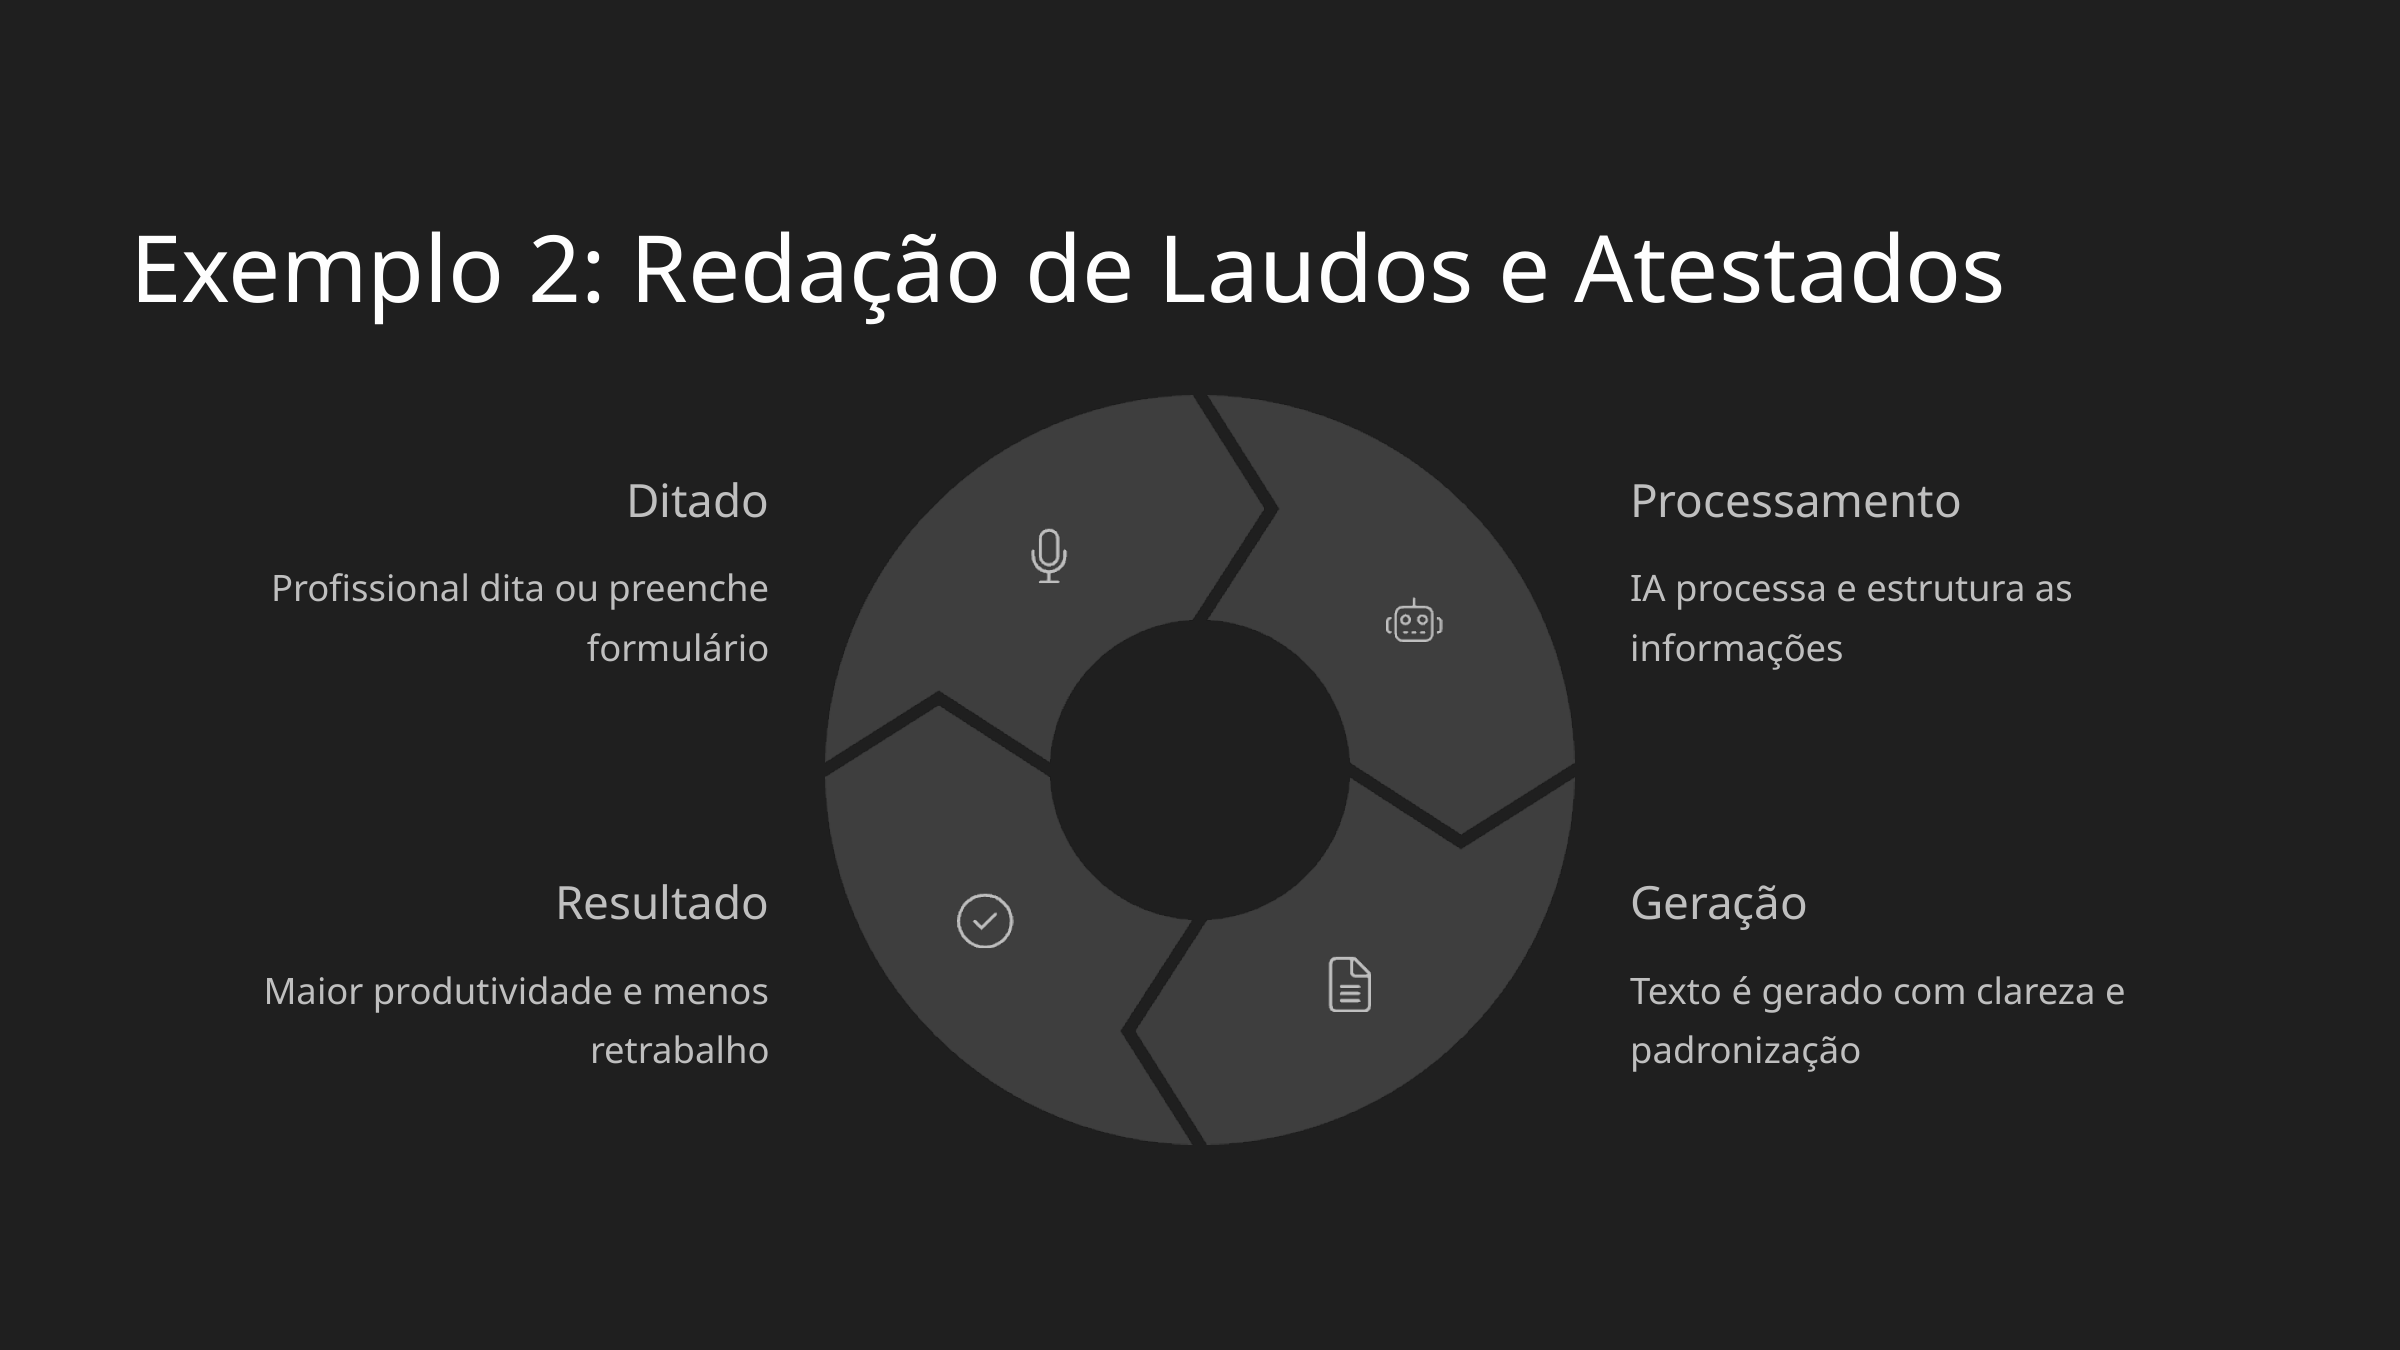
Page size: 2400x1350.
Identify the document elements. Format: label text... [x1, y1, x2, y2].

text_box Maior produtividade e menos retrabalho [130, 952, 770, 1072]
text_box Texto é gerado com clareza e padronização [1630, 952, 2270, 1072]
text_box IA processa e estrutura as informações [1630, 549, 2270, 669]
text_box Resultado [304, 871, 770, 930]
text_box Profissional dita ou preenche formulário [130, 549, 770, 669]
text_box Geração [1630, 871, 2096, 930]
text_box Processamento [1630, 469, 2096, 528]
picture [825, 395, 1575, 1145]
text_box Exemplo 2: Redação de Laudos e Atestados [130, 205, 1988, 322]
text_box Ditado [304, 469, 770, 528]
